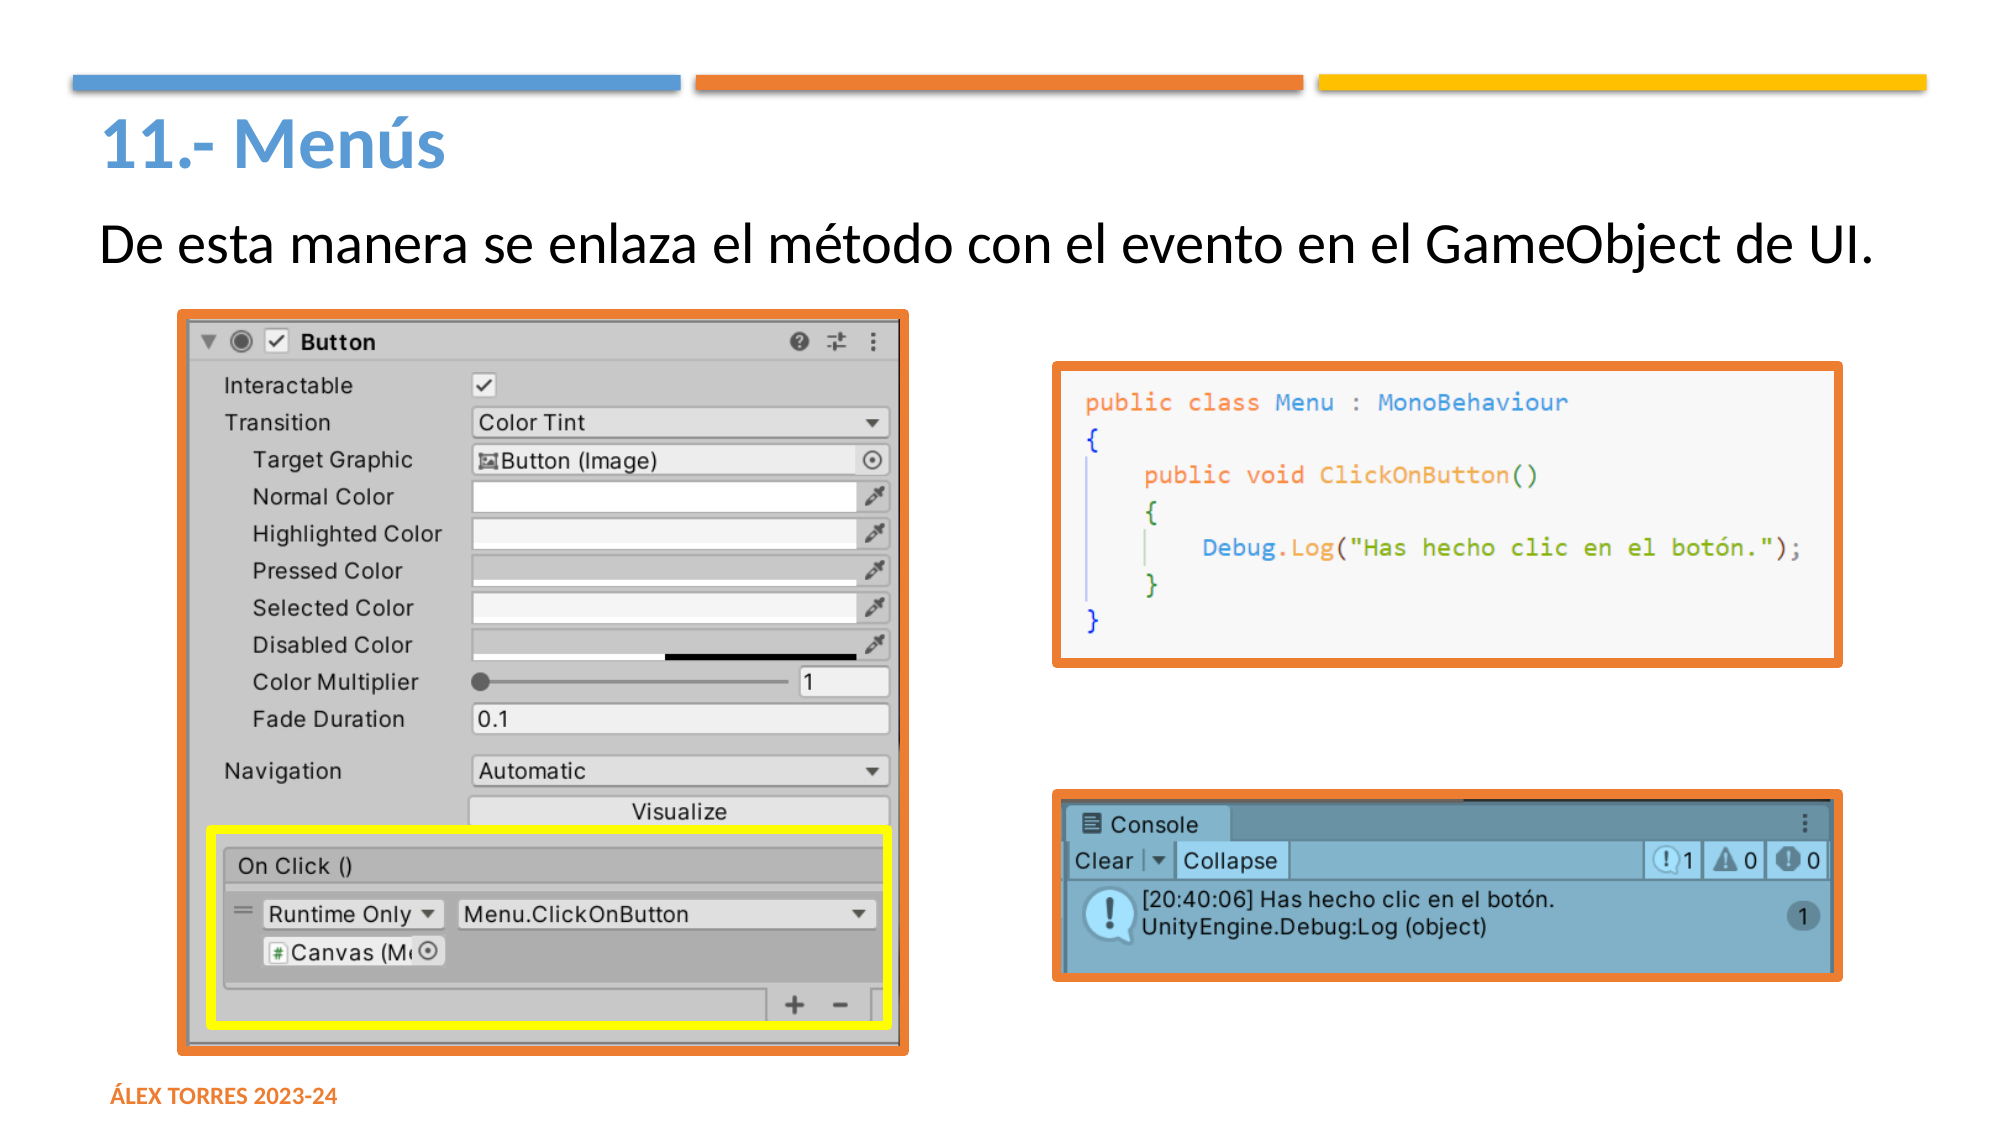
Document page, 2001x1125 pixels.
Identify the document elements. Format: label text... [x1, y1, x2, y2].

picture [1060, 369, 1835, 659]
text_box De esta manera se enlaza el método con el evento en el GameObject de UI. [85, 190, 1915, 1074]
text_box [1060, 798, 1835, 973]
text_box 11.- Menús [85, 78, 1915, 188]
picture [185, 318, 901, 1047]
